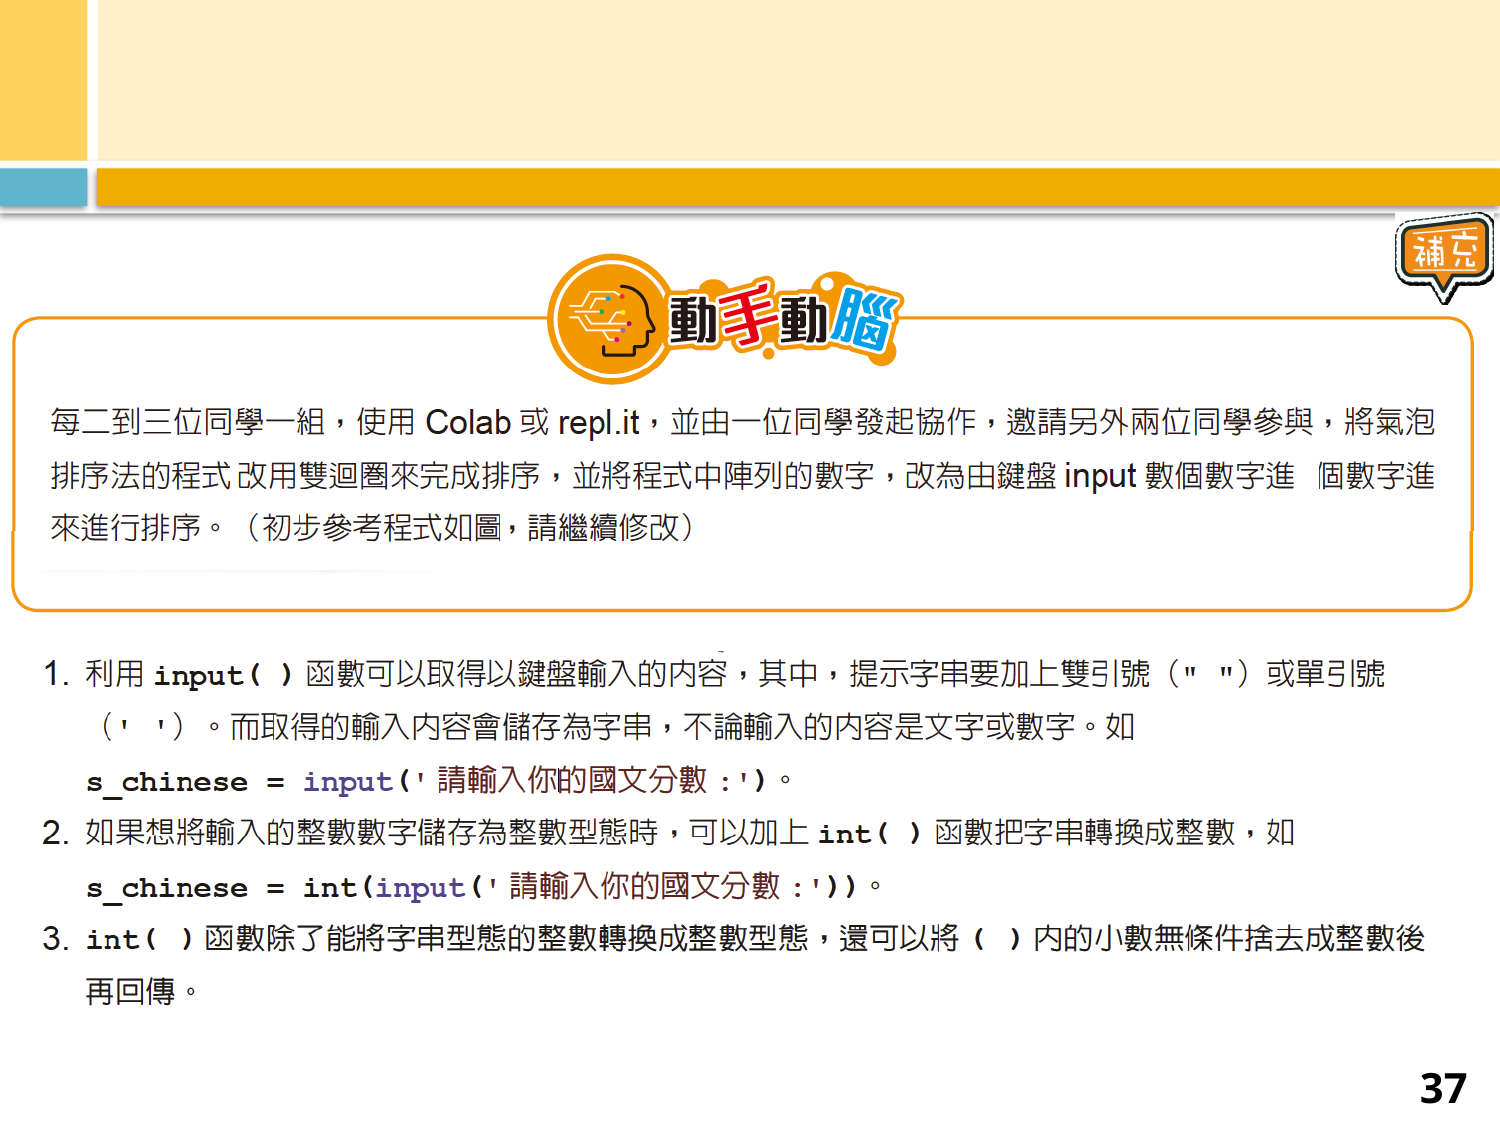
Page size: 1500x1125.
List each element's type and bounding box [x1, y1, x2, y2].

picture [0, 212, 1500, 618]
picture [24, 651, 1438, 1023]
